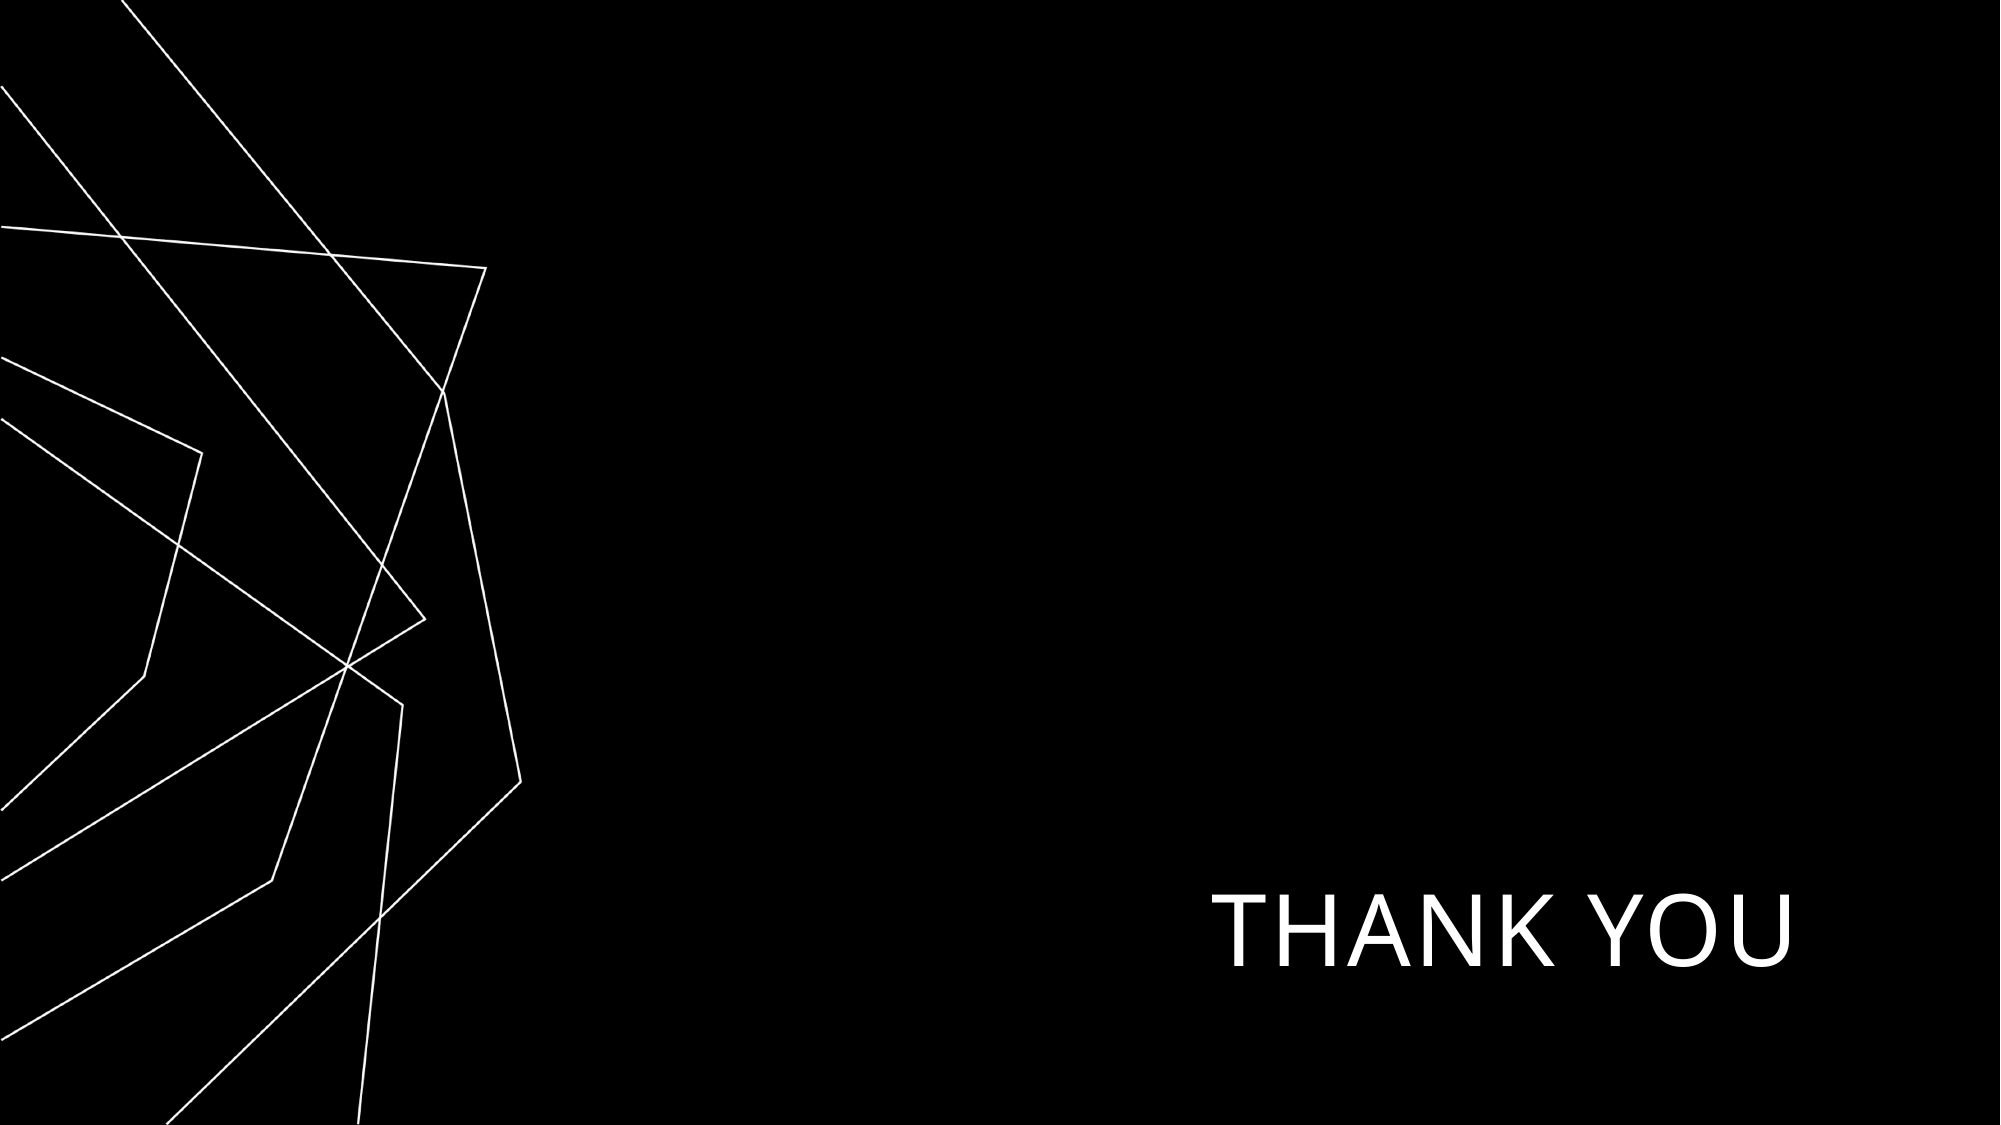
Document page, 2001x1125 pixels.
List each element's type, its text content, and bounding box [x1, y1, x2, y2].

picture [0, 0, 522, 1125]
title THANK YOU [1196, 850, 1883, 996]
